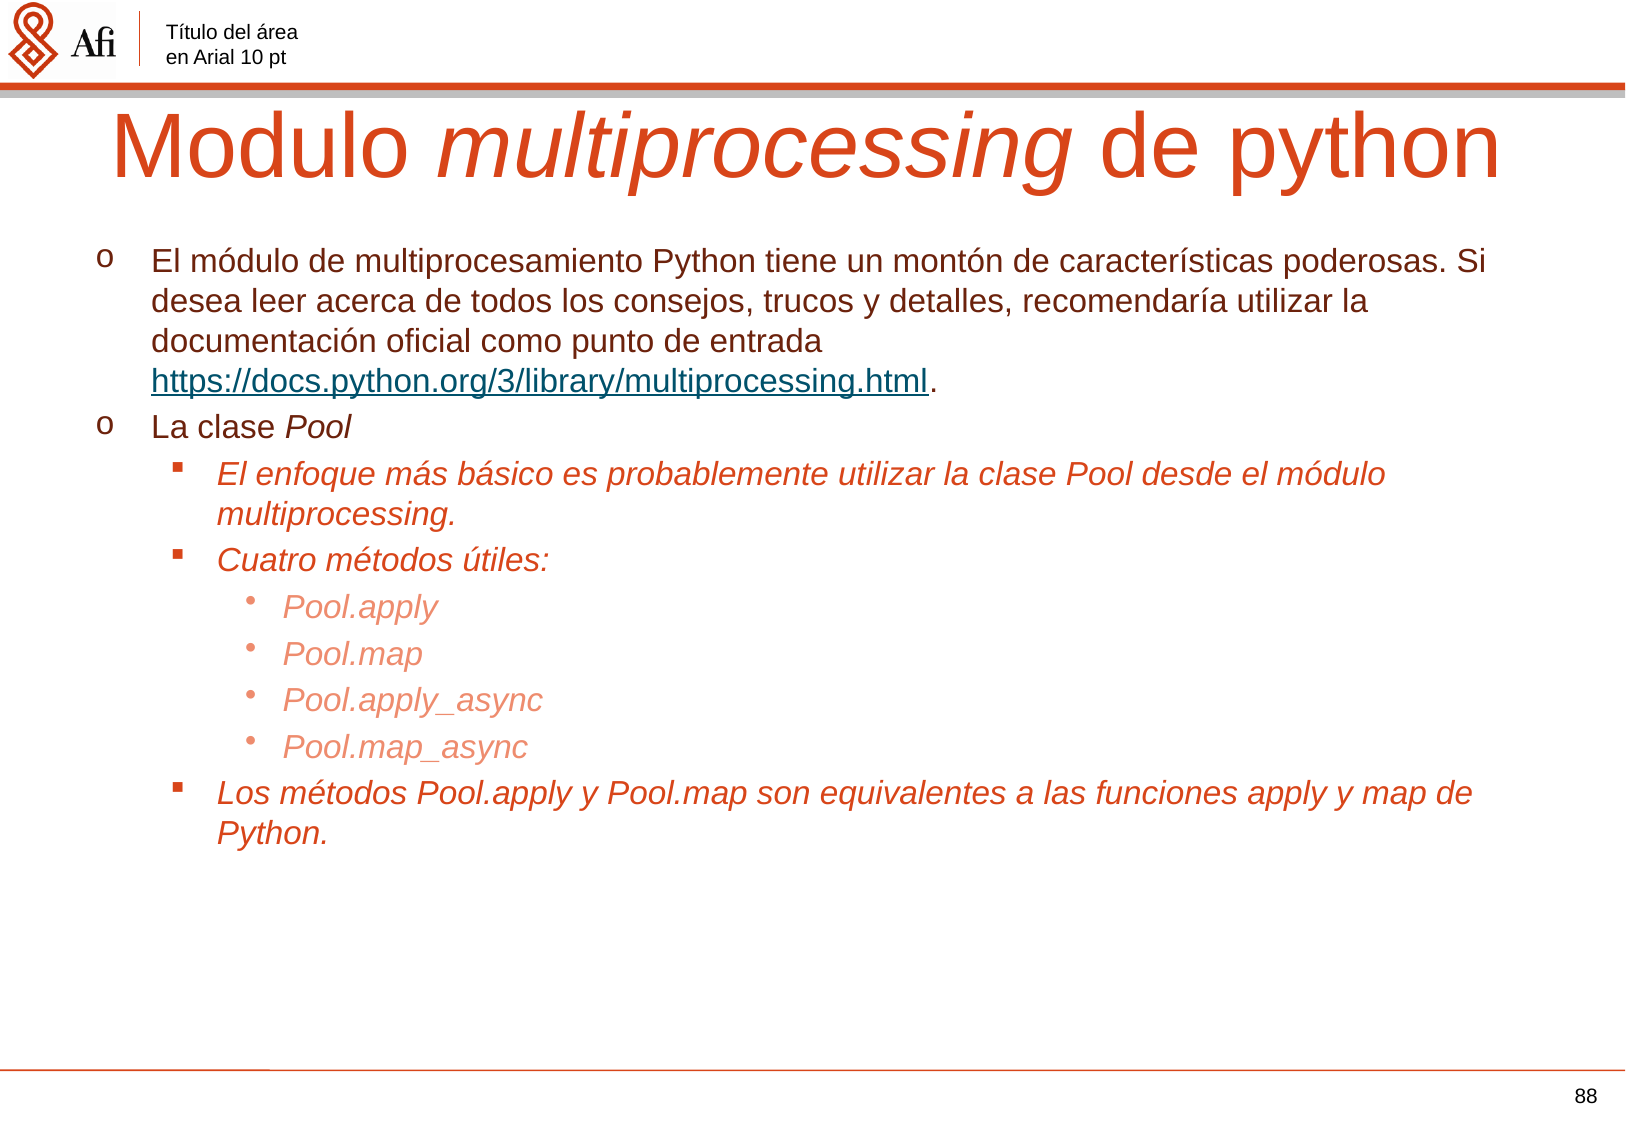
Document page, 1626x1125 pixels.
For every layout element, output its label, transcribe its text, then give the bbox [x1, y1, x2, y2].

title Modulo multiprocessing de python [80, 78, 1534, 231]
list El módulo de multiprocesamiento Python tiene un montón de características poderosas. Si desea leer acerca de todos los consejos, trucos y detalles, recomendaría utilizar la documentación oficial como punto de entrada https://docs.python.org/3/library/multiprocessing.html. La clase Pool El enfoque más básico es probablemente utilizar la clase Pool desde el módulo multiprocessing. Cuatro métodos útiles: Pool.apply Pool.map Pool.apply_async Pool.map_async Los métodos Pool.apply y Pool.map son equivalentes a las funciones apply y map de Python. [80, 231, 1545, 1047]
slide_number 88 [1438, 1074, 1613, 1125]
picture [8, 2, 116, 79]
